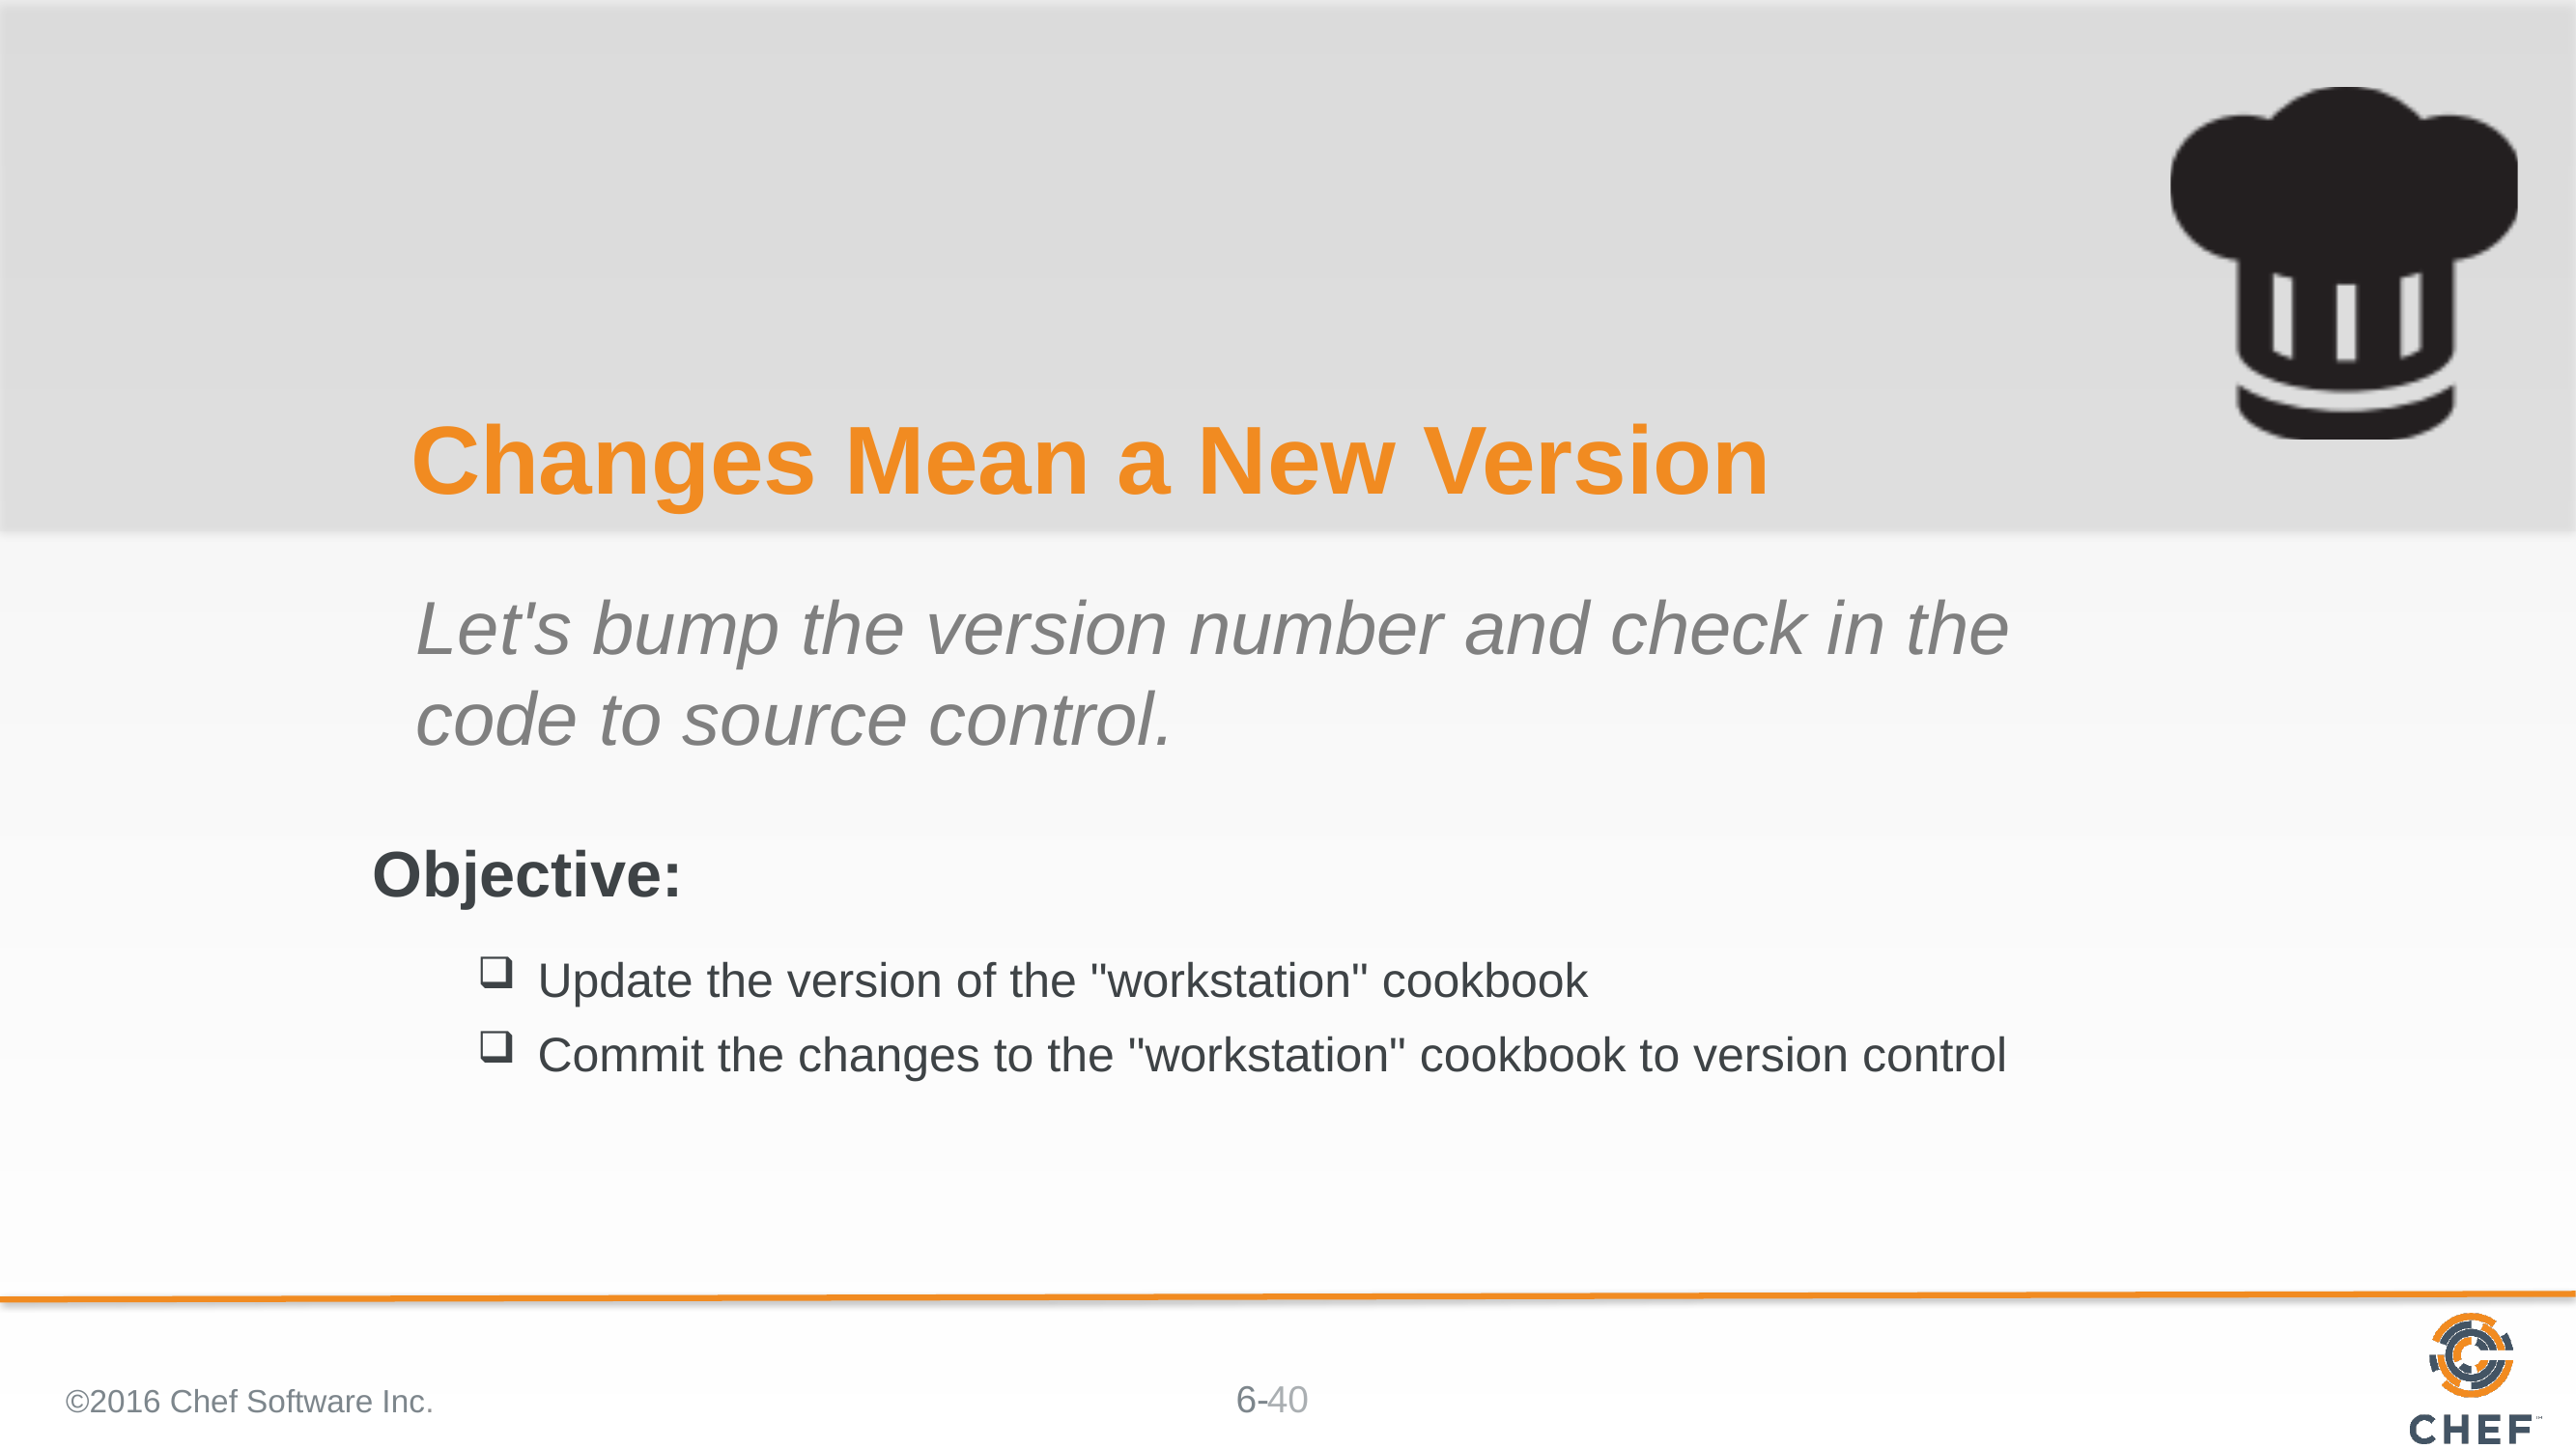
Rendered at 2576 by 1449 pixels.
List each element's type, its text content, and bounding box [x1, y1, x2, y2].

list Let's bump the version number and check in the code to source control. [396, 549, 2191, 791]
picture [2399, 1297, 2550, 1449]
slide_number 40 [998, 1359, 1578, 1437]
list Update the version of the "workstation" cookbook Commit the changes to the "workstation" cookbook to version control [477, 949, 2271, 1243]
title Changes Mean a New Version [396, 395, 2135, 531]
footer ©2016 Chef Software Inc. [51, 1359, 952, 1440]
